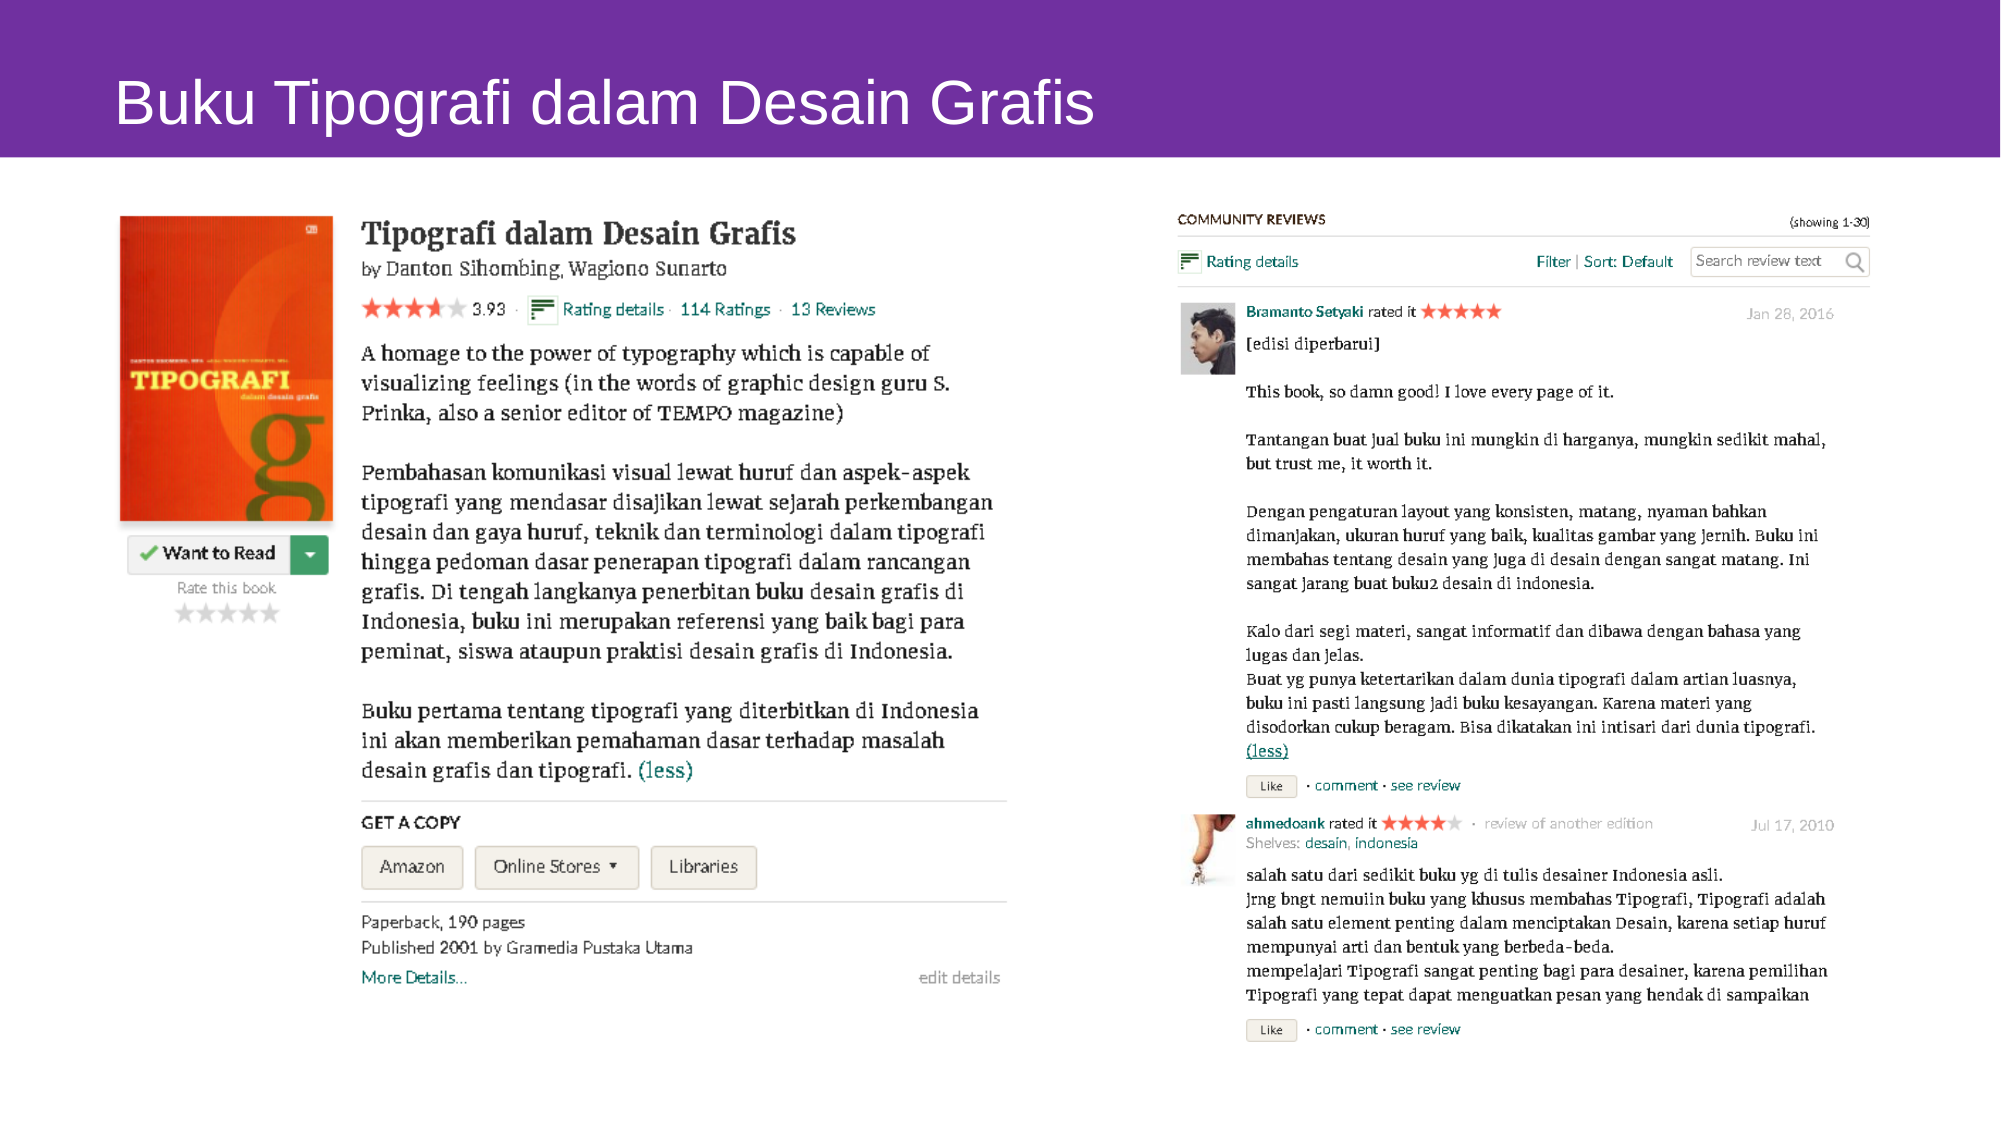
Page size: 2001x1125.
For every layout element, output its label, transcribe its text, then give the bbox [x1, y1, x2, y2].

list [99, 195, 1027, 1012]
picture [1170, 202, 1890, 1055]
title Buku Tipografi dalam Desain Grafis [99, 44, 1901, 155]
